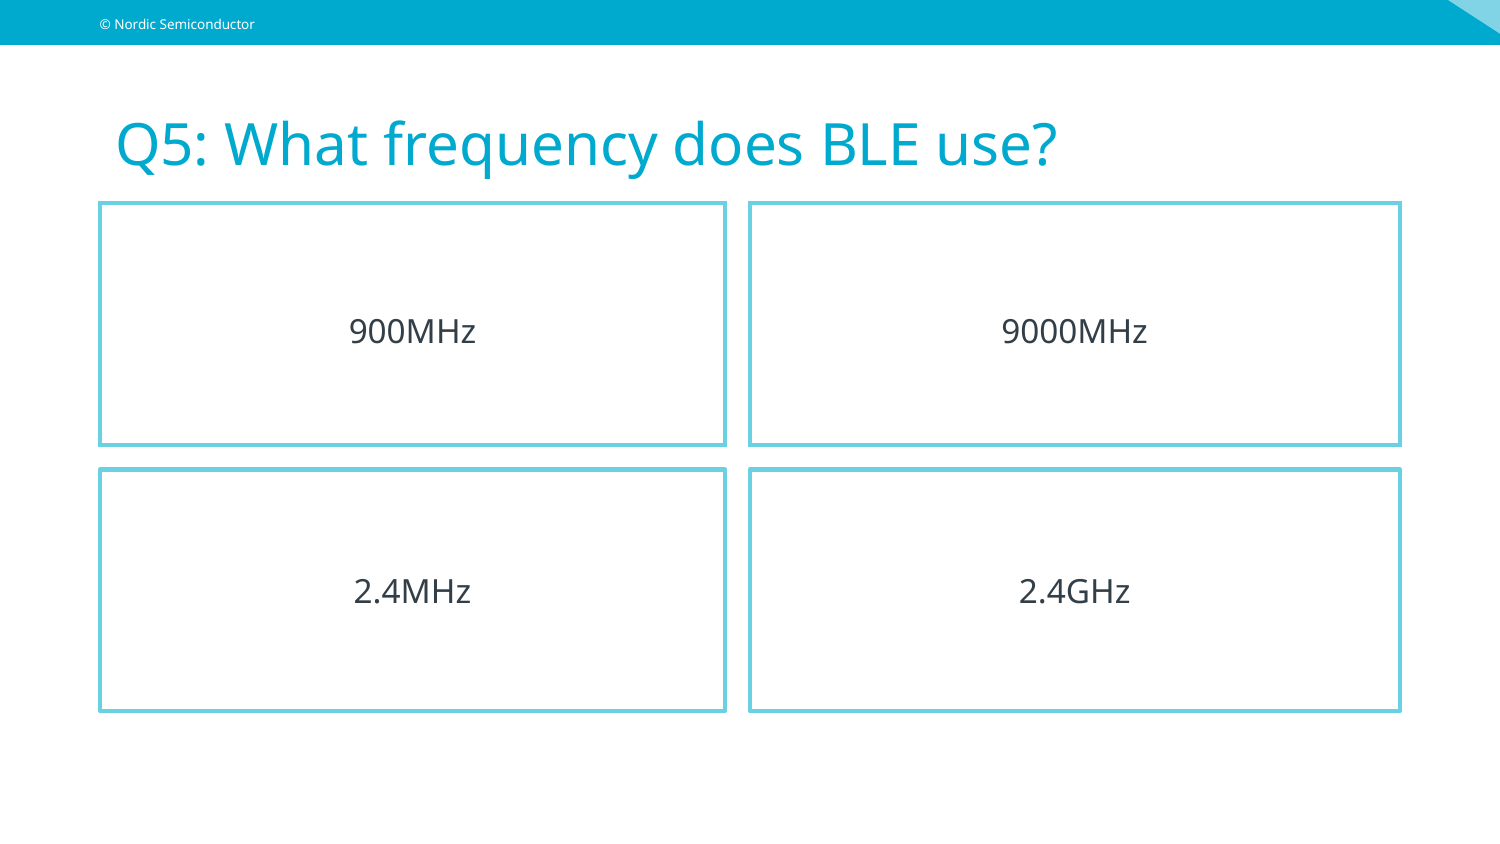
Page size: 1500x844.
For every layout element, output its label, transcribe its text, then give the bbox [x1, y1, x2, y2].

list 9000MHz [748, 201, 1402, 447]
title Q5: What frequency does BLE use? [100, 96, 1400, 181]
list 900MHz [98, 201, 727, 447]
text_box 2.4GHz [748, 467, 1402, 713]
text_box 2.4MHz [98, 467, 727, 713]
